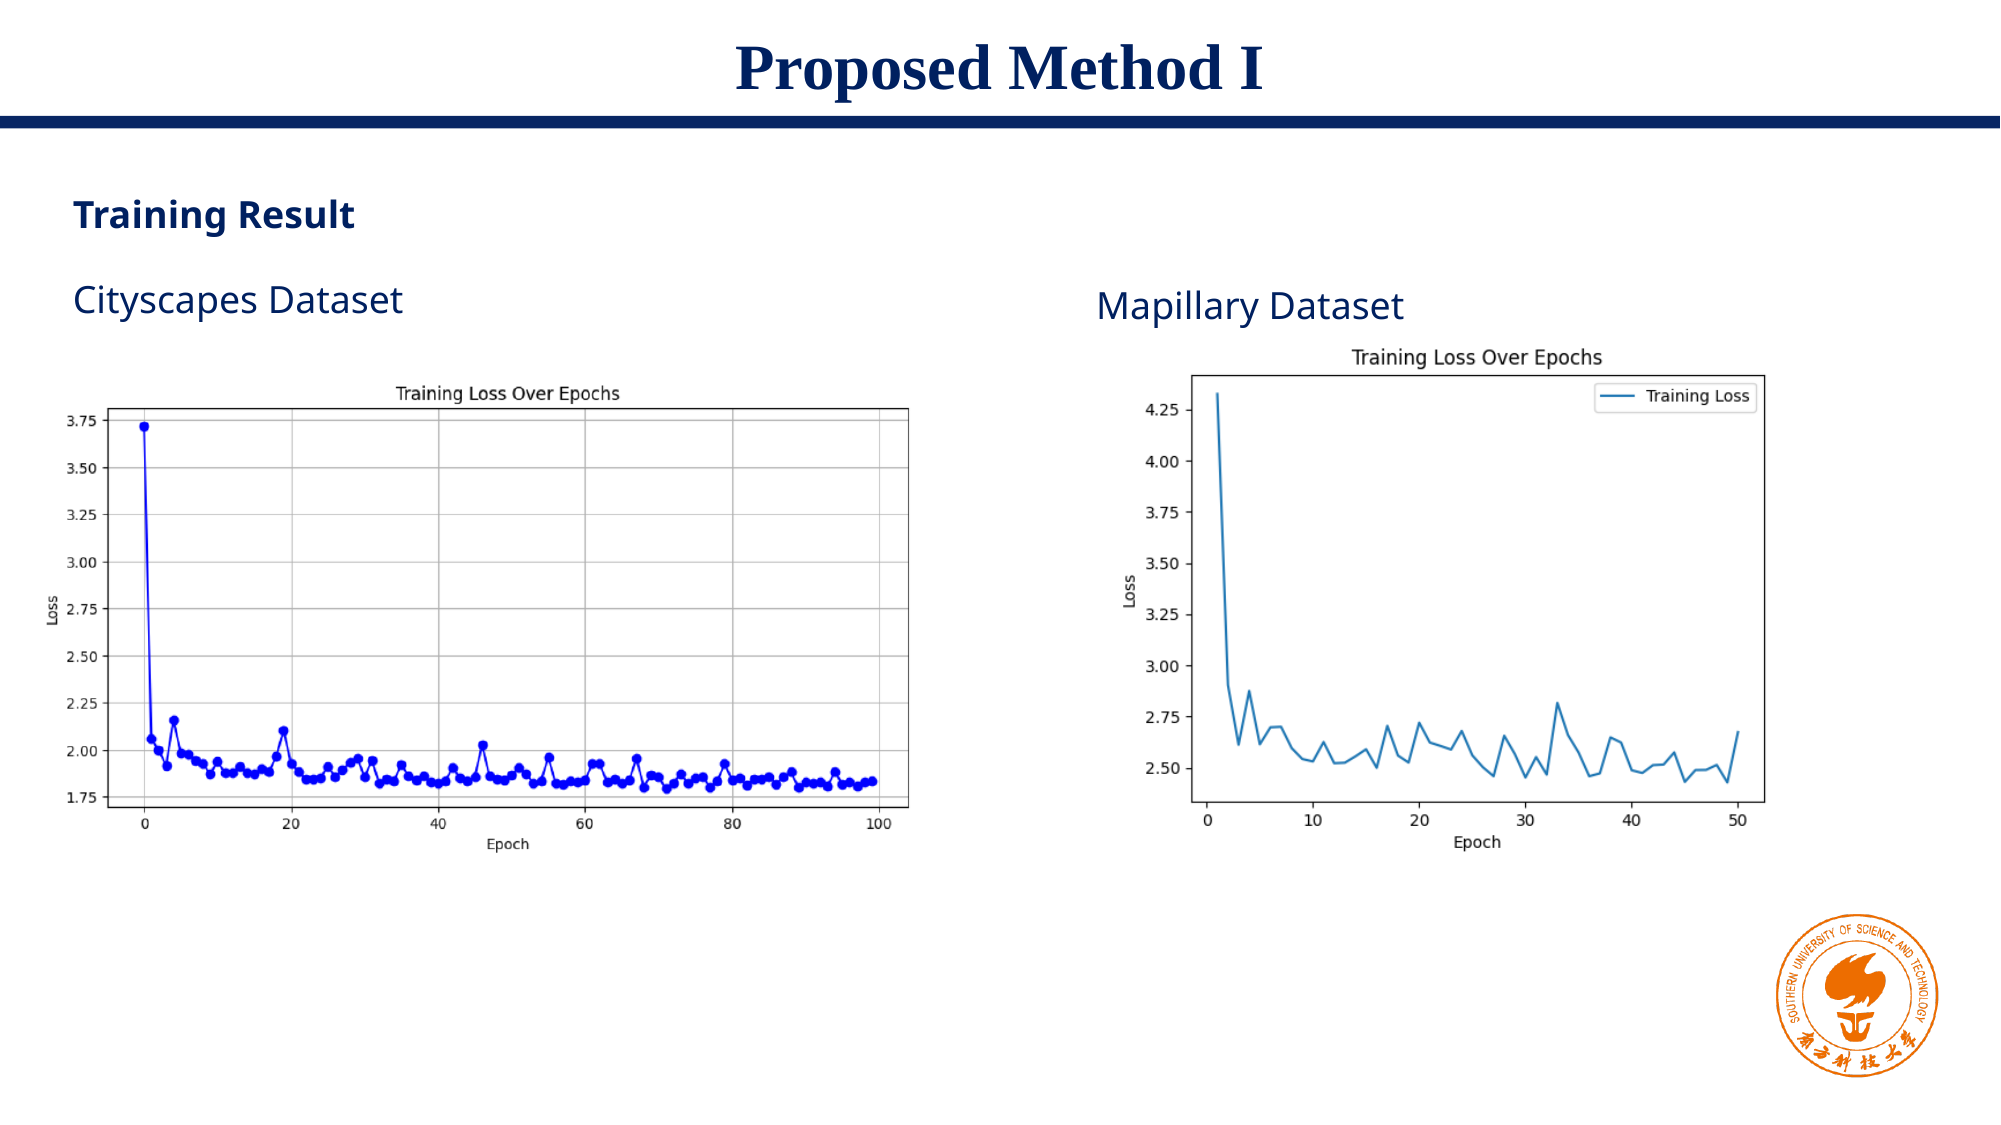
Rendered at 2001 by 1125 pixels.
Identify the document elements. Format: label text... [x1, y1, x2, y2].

text_box Training Result [58, 183, 883, 244]
text_box Mapillary Dataset [1081, 274, 1934, 334]
picture [20, 374, 975, 863]
text_box Cityscapes Dataset [58, 269, 883, 329]
picture [1099, 337, 1838, 863]
picture [1773, 911, 1943, 1079]
text_box [0, 115, 2000, 129]
title Proposed Method I [0, 20, 2000, 115]
